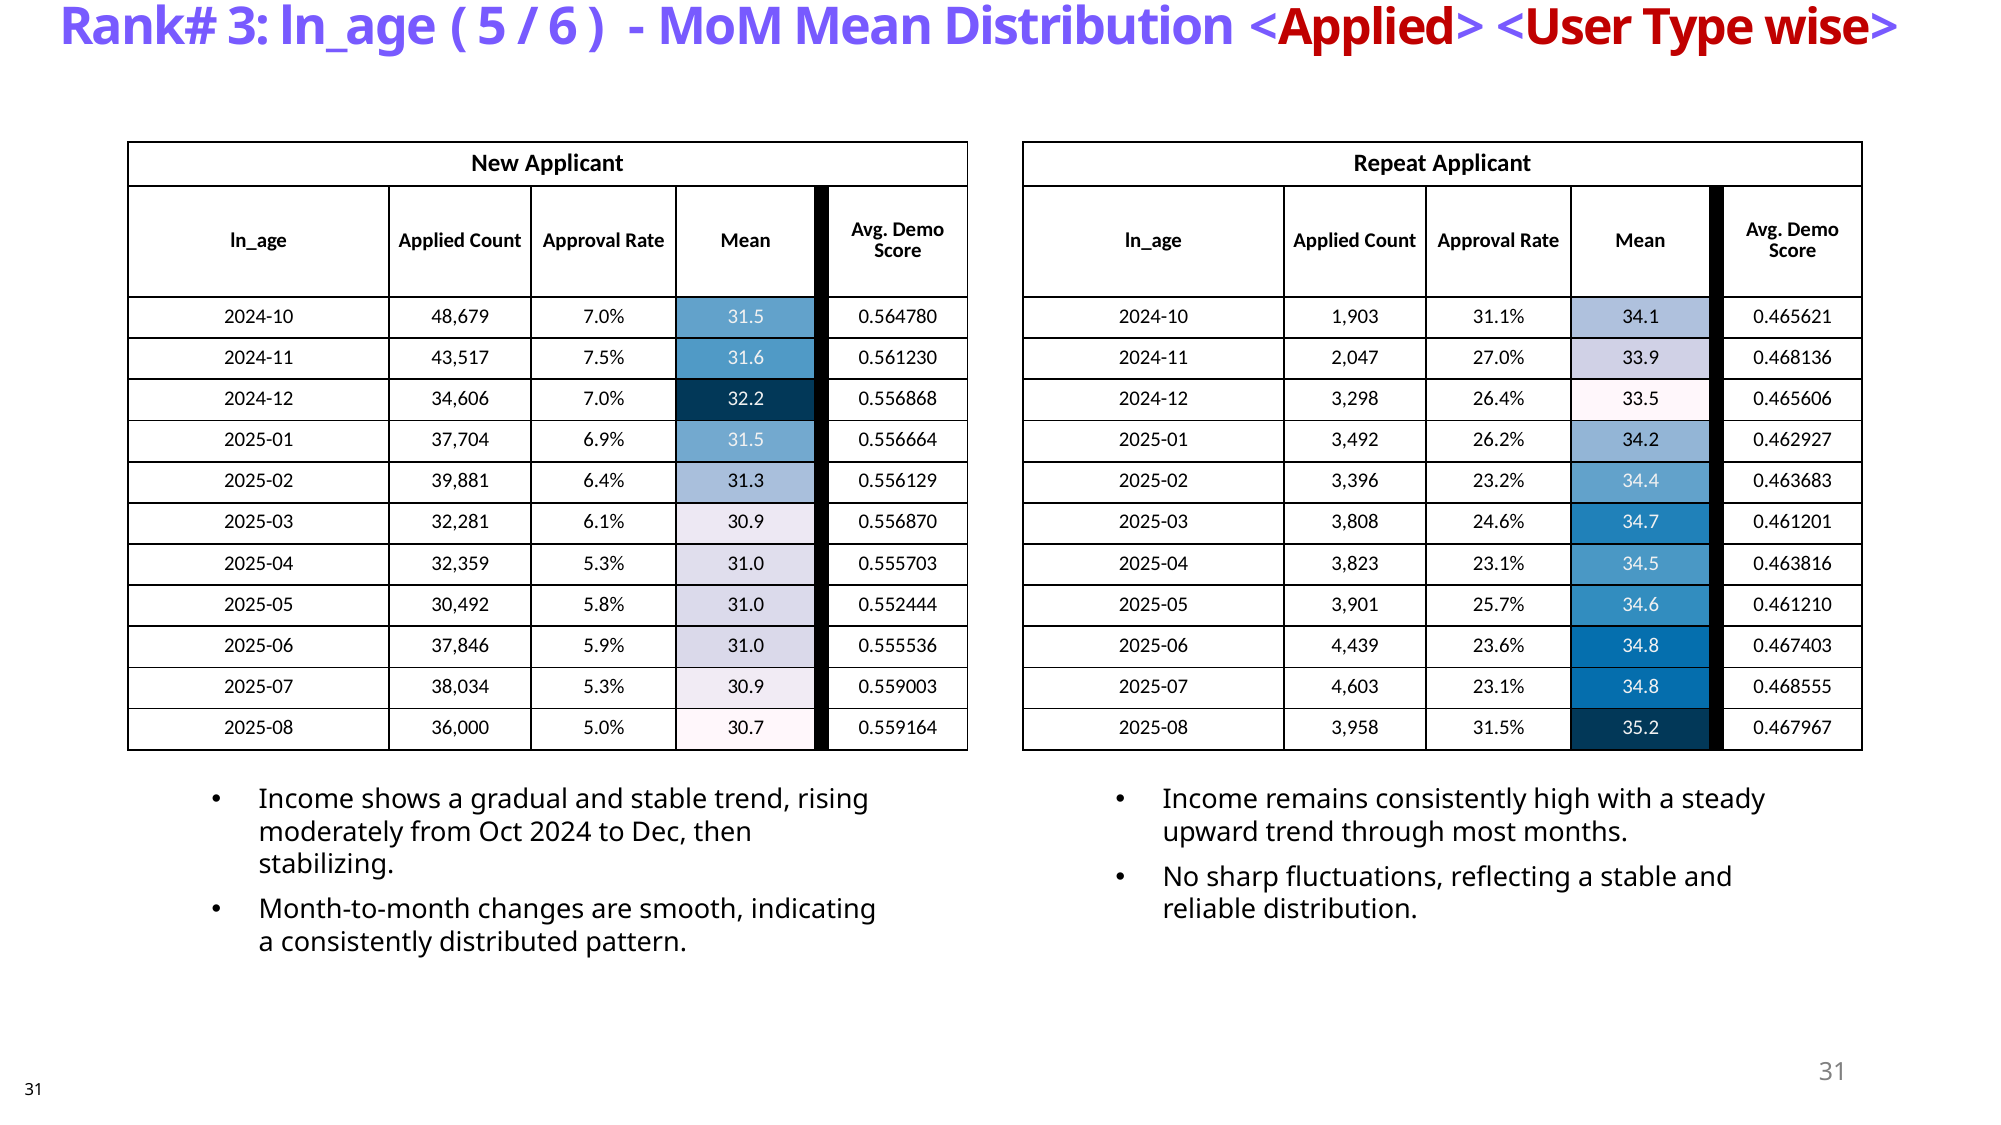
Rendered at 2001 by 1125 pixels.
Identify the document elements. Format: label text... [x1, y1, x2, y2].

table_cell 0.559003 [829, 668, 967, 708]
table_cell 0.561230 [829, 339, 967, 378]
table_cell 2025-06 [129, 627, 388, 667]
table_cell 0.467967 [1724, 709, 1861, 749]
table_cell Applied Count [390, 187, 530, 296]
table_cell 33.5 [1572, 380, 1709, 420]
table_cell 2025-07 [1024, 668, 1283, 708]
table_cell 2024-10 [1024, 298, 1283, 337]
table_cell 31.5 [677, 421, 814, 461]
table_cell 2025-08 [129, 709, 388, 749]
table_cell 38,034 [390, 668, 530, 708]
table_cell Applied Count [1285, 187, 1425, 296]
table_cell [1711, 586, 1722, 625]
table_cell 23.6% [1427, 627, 1570, 667]
table_cell 7.5% [532, 339, 675, 378]
table_cell 34.1 [1572, 298, 1709, 337]
table_cell [816, 586, 827, 625]
table_cell ln_age [1024, 187, 1283, 296]
table_cell 26.2% [1427, 421, 1570, 461]
table_cell 5.3% [532, 668, 675, 708]
table_cell 2025-05 [1024, 586, 1283, 625]
table_cell 30.9 [677, 668, 814, 708]
table_cell 33.9 [1572, 339, 1709, 378]
table_cell [816, 421, 827, 461]
table_cell 24.6% [1427, 504, 1570, 543]
table_cell 7.0% [532, 298, 675, 337]
table_cell 30.9 [677, 504, 814, 543]
table_cell [816, 298, 827, 337]
table_cell 2025-04 [1024, 545, 1283, 584]
table_cell 4,439 [1285, 627, 1425, 667]
table_cell 2025-02 [1024, 463, 1283, 502]
table_cell Mean [1572, 187, 1709, 296]
table_cell 2024-11 [1024, 339, 1283, 378]
table_cell 32,281 [390, 504, 530, 543]
table_cell 30,492 [390, 586, 530, 625]
table_cell Avg. Demo Score [1724, 187, 1861, 296]
table_cell 23.1% [1427, 545, 1570, 584]
table_cell [816, 463, 827, 502]
table_cell ln_age [129, 187, 388, 296]
table_cell 31.0 [677, 545, 814, 584]
table_cell 34.8 [1572, 627, 1709, 667]
table_cell 7.0% [532, 380, 675, 420]
table_cell 5.8% [532, 586, 675, 625]
text_box Rank# 3: ln_age ( 5 / 6 ) - MoM Mean Distribution <Applied> <User Type wise> [59, 0, 1902, 149]
table_cell 31.5 [677, 298, 814, 337]
table_cell 2025-02 [129, 463, 388, 502]
table_cell 32,359 [390, 545, 530, 584]
table_cell 31.1% [1427, 298, 1570, 337]
table_cell 34.4 [1572, 463, 1709, 502]
table_cell 0.552444 [829, 586, 967, 625]
table_cell [816, 339, 827, 378]
text_box 31 [24, 1079, 463, 1117]
table_cell 37,846 [390, 627, 530, 667]
table_cell 6.1% [532, 504, 675, 543]
table_header Repeat Applicant [1024, 143, 1861, 185]
table_cell [1711, 421, 1722, 461]
table_cell [1711, 463, 1722, 502]
table_cell 31.0 [677, 627, 814, 667]
table_cell [816, 709, 827, 749]
table_cell [1711, 504, 1722, 543]
table_cell 0.461210 [1724, 586, 1861, 625]
table_cell 4,603 [1285, 668, 1425, 708]
table_cell 35.2 [1572, 709, 1709, 749]
table_cell 3,958 [1285, 709, 1425, 749]
table_cell 2,047 [1285, 339, 1425, 378]
table_cell 2025-04 [129, 545, 388, 584]
table_cell 0.556870 [829, 504, 967, 543]
table_cell 26.4% [1427, 380, 1570, 420]
table_cell [1711, 545, 1722, 584]
table_cell 3,298 [1285, 380, 1425, 420]
table_cell 34.5 [1572, 545, 1709, 584]
table_cell 3,492 [1285, 421, 1425, 461]
table_cell 31.5% [1427, 709, 1570, 749]
table_cell [816, 668, 827, 708]
table_cell 37,704 [390, 421, 530, 461]
table_cell 5.3% [532, 545, 675, 584]
table_cell Mean [677, 187, 814, 296]
table_cell [1711, 709, 1722, 749]
table_cell Approval Rate [532, 187, 675, 296]
table_cell 27.0% [1427, 339, 1570, 378]
table_cell 39,881 [390, 463, 530, 502]
table_cell 48,679 [390, 298, 530, 337]
table_cell 0.462927 [1724, 421, 1861, 461]
table_cell 2025-05 [129, 586, 388, 625]
table_cell [1711, 380, 1722, 420]
table_cell 0.555536 [829, 627, 967, 667]
table_cell 2025-01 [1024, 421, 1283, 461]
table_cell 0.468136 [1724, 339, 1861, 378]
table_cell 36,000 [390, 709, 530, 749]
table_cell [816, 504, 827, 543]
table_cell [816, 380, 827, 420]
text_box Income shows a gradual and stable trend, rising moderately from Oct 2024 to Dec, then stabilizing. Month-to-month changes are smooth, indicating a consistently distributed pattern. [196, 774, 900, 965]
table_header New Applicant [129, 143, 967, 185]
table_cell Avg. Demo Score [829, 187, 967, 296]
table_cell 5.0% [532, 709, 675, 749]
table_cell 2025-08 [1024, 709, 1283, 749]
table_cell 6.9% [532, 421, 675, 461]
table_cell 25.7% [1427, 586, 1570, 625]
table_cell 2024-10 [129, 298, 388, 337]
table_cell 5.9% [532, 627, 675, 667]
table_cell 2025-03 [129, 504, 388, 543]
table_cell [1711, 627, 1722, 667]
table_cell 0.463816 [1724, 545, 1861, 584]
table_cell 31.0 [677, 586, 814, 625]
table_cell 0.465621 [1724, 298, 1861, 337]
table_cell 3,808 [1285, 504, 1425, 543]
table_cell 23.1% [1427, 668, 1570, 708]
table_cell 0.559164 [829, 709, 967, 749]
table_cell [1711, 668, 1722, 708]
table_cell 0.461201 [1724, 504, 1861, 543]
table_cell 34.8 [1572, 668, 1709, 708]
table_cell 43,517 [390, 339, 530, 378]
table_cell 0.463683 [1724, 463, 1861, 502]
table_cell 2024-11 [129, 339, 388, 378]
table_cell 6.4% [532, 463, 675, 502]
table_cell 23.2% [1427, 463, 1570, 502]
table_cell 34.2 [1572, 421, 1709, 461]
table_cell 2025-07 [129, 668, 388, 708]
table_cell 0.556129 [829, 463, 967, 502]
table_cell 1,903 [1285, 298, 1425, 337]
table_cell 0.556868 [829, 380, 967, 420]
table_cell Approval Rate [1427, 187, 1570, 296]
text_box Income remains consistently high with a steady upward trend through most months. No sharp fluctuations, reflecting a stable and reliable distribution. [1100, 774, 1790, 932]
table_cell 0.555703 [829, 545, 967, 584]
table_cell [1711, 339, 1722, 378]
table_cell 2025-06 [1024, 627, 1283, 667]
table_cell 2024-12 [1024, 380, 1283, 420]
table_cell 32.2 [677, 380, 814, 420]
table_cell [816, 545, 827, 584]
table_cell [1711, 187, 1722, 296]
table_cell 31.3 [677, 463, 814, 502]
table_cell [816, 187, 827, 296]
table_cell 34.7 [1572, 504, 1709, 543]
table_cell 3,901 [1285, 586, 1425, 625]
table_cell 3,396 [1285, 463, 1425, 502]
table_cell 2025-03 [1024, 504, 1283, 543]
table_cell 0.467403 [1724, 627, 1861, 667]
slide_number 31 [1412, 1042, 1863, 1103]
table_cell 31.6 [677, 339, 814, 378]
table_cell 34.6 [1572, 586, 1709, 625]
table_cell [1711, 298, 1722, 337]
table_cell 0.564780 [829, 298, 967, 337]
table_cell 30.7 [677, 709, 814, 749]
table_cell 2025-01 [129, 421, 388, 461]
table_cell 34,606 [390, 380, 530, 420]
table_cell 3,823 [1285, 545, 1425, 584]
table_cell 0.465606 [1724, 380, 1861, 420]
table_cell 2024-12 [129, 380, 388, 420]
table_cell 0.556664 [829, 421, 967, 461]
table_cell 0.468555 [1724, 668, 1861, 708]
table_cell [816, 627, 827, 667]
